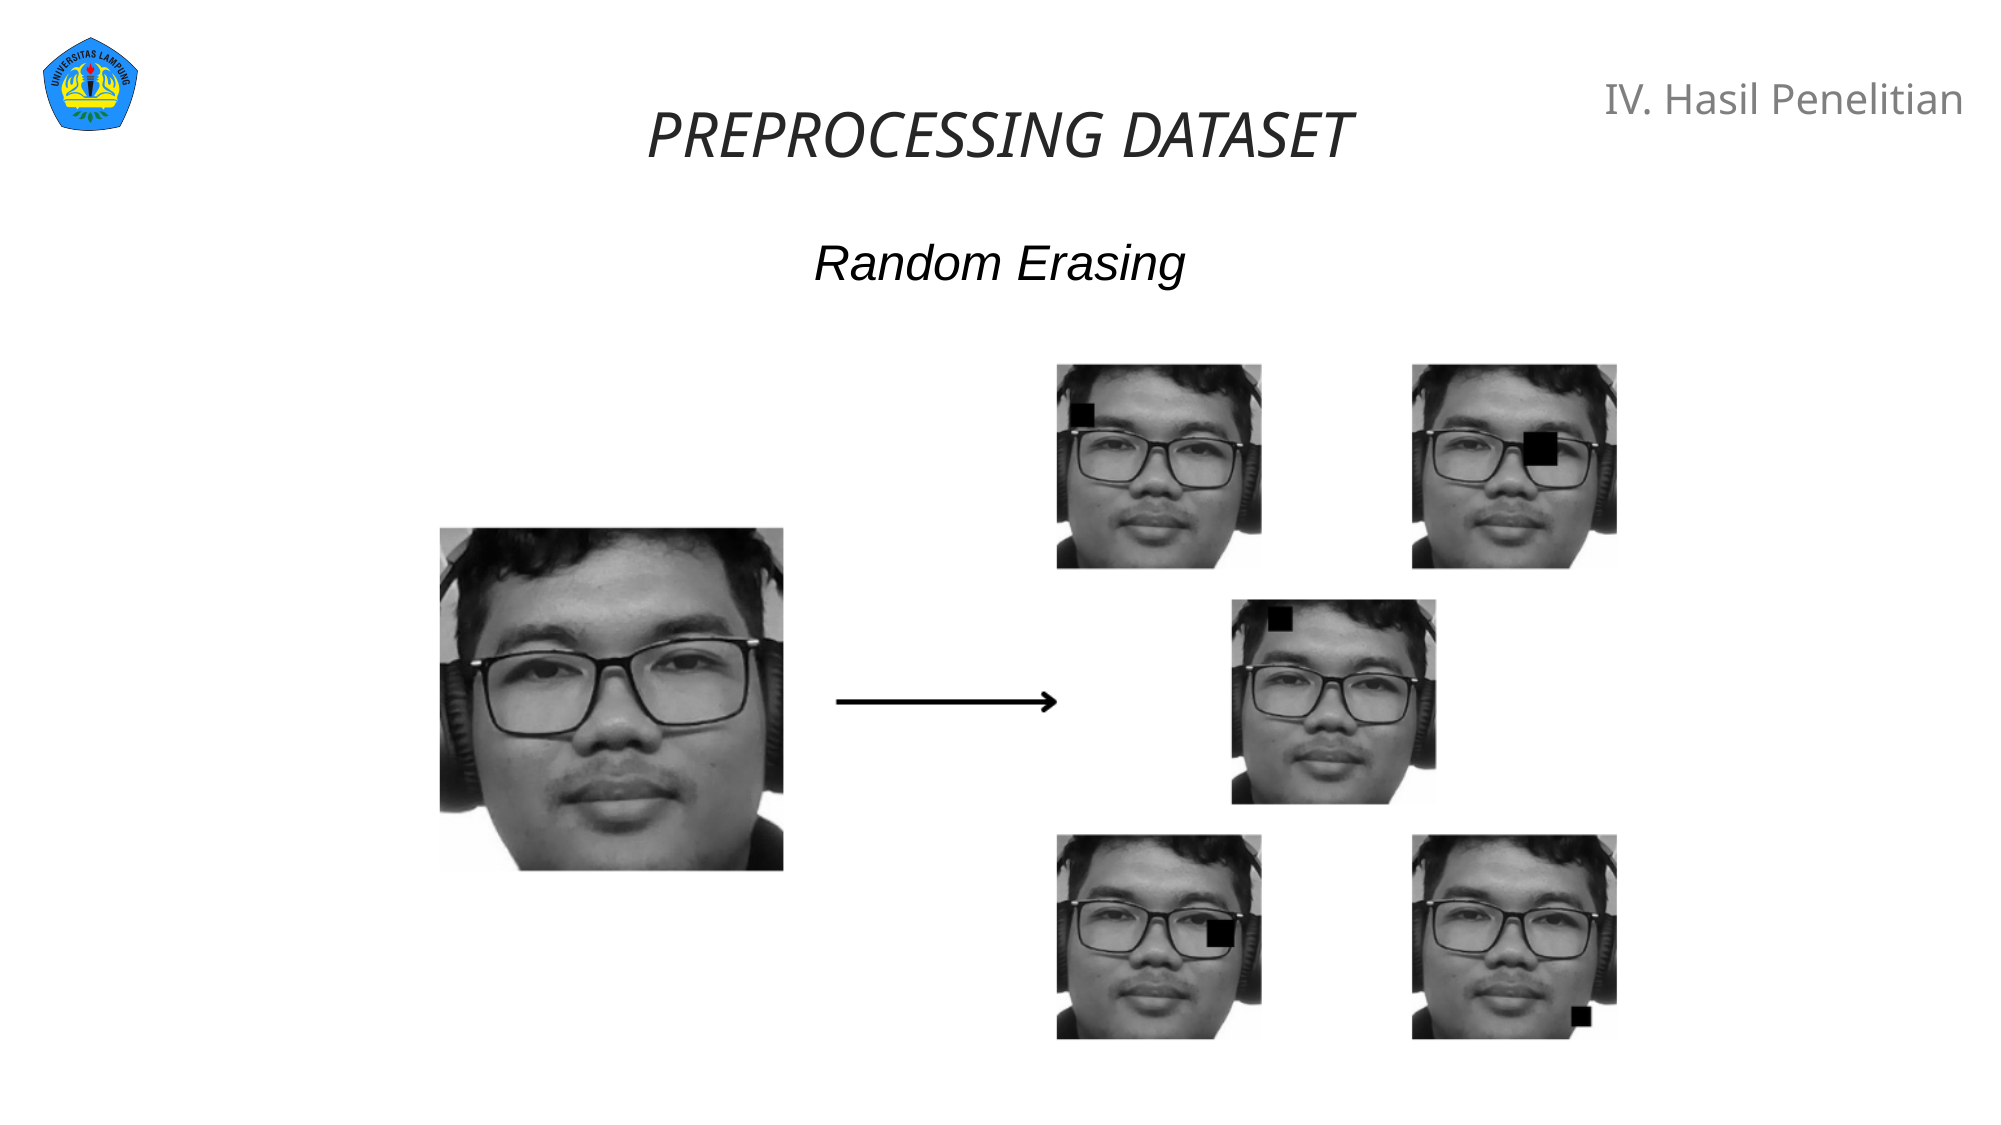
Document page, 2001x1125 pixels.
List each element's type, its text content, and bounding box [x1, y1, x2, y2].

text_box IV. Hasil Penelitian [1438, 64, 1981, 137]
picture [43, 37, 138, 131]
picture [299, 323, 1700, 1076]
text_box PREPROCESSING DATASET [518, 80, 1482, 194]
text_box Random Erasing [799, 193, 1201, 298]
